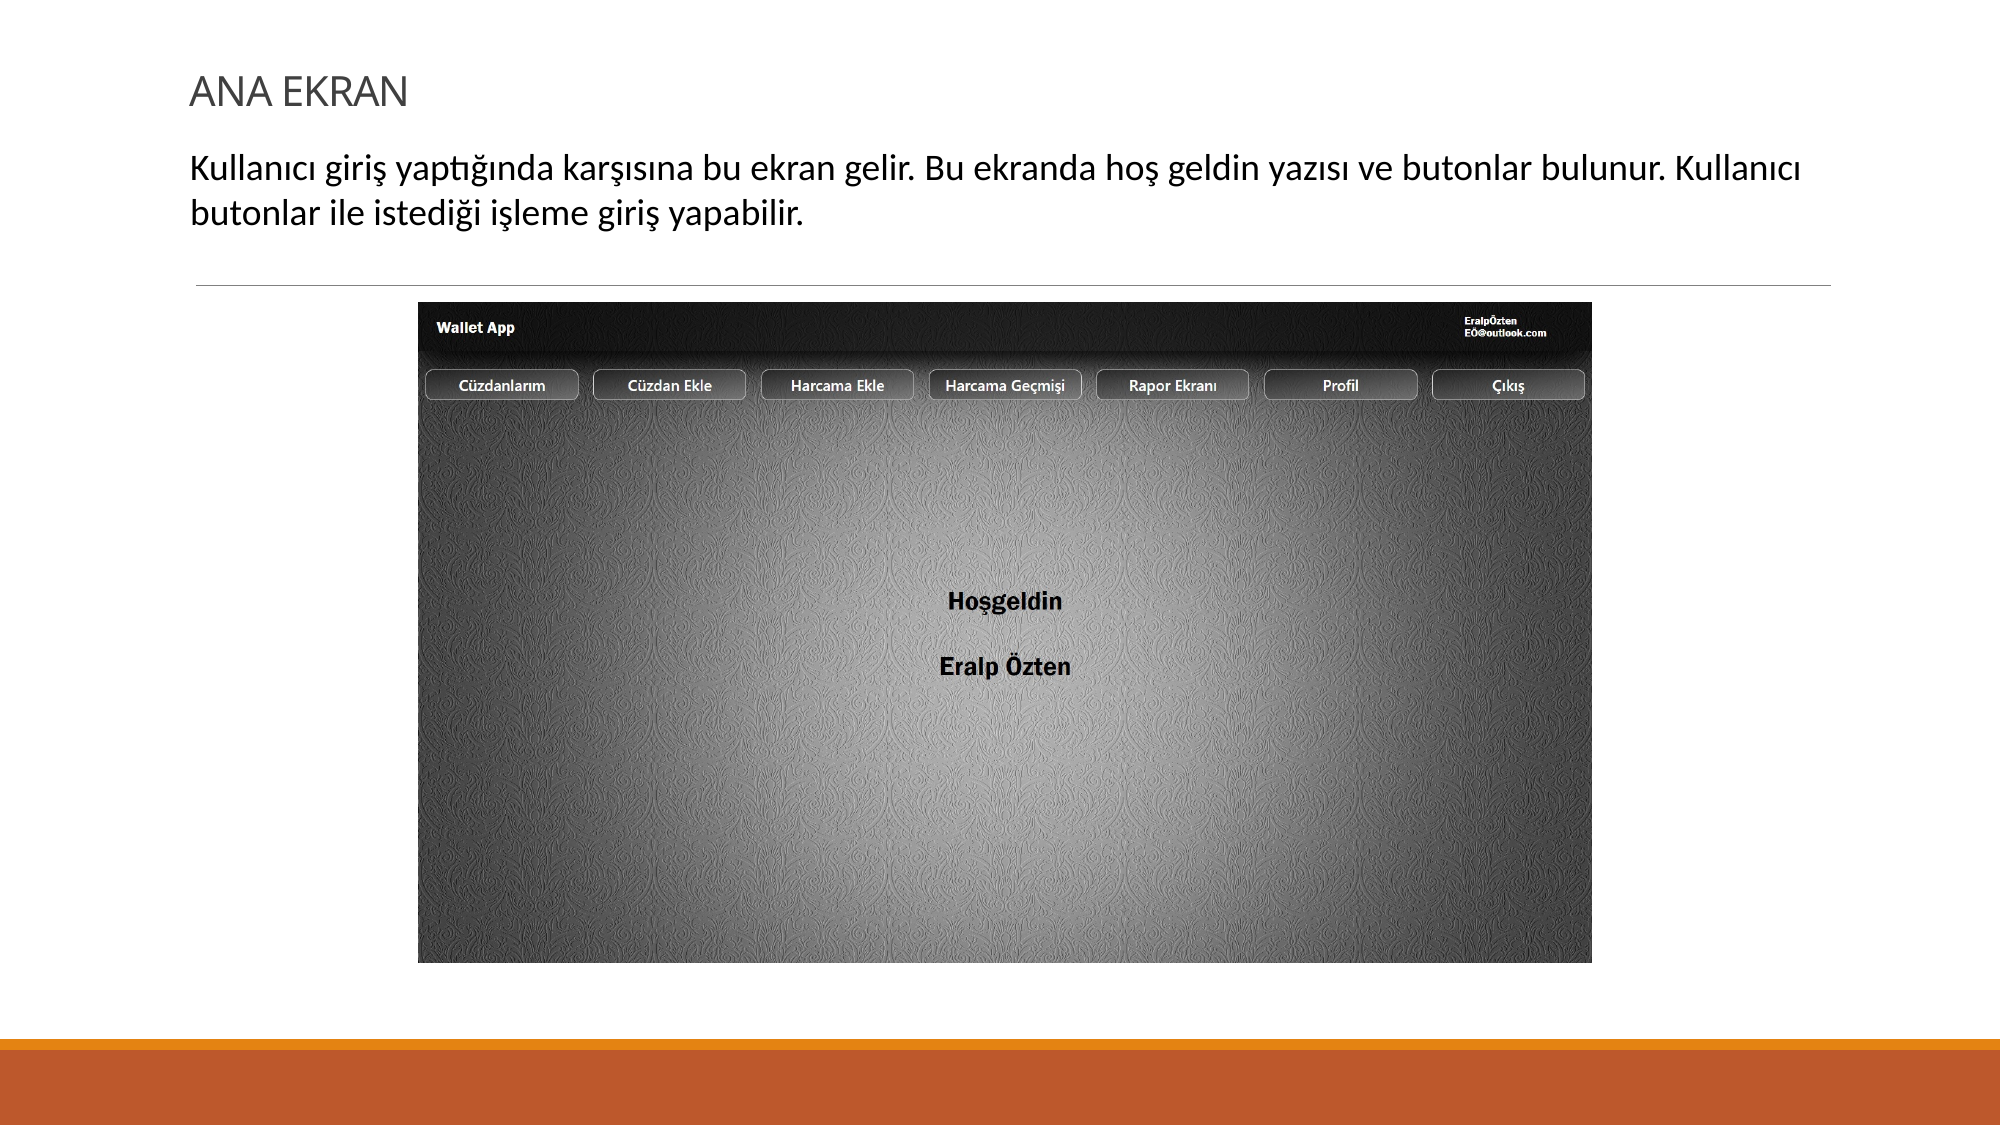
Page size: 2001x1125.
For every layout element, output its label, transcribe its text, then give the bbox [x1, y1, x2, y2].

title ANA EKRAN [174, 47, 1825, 123]
text_box Kullanıcı giriş yaptığında karşısına bu ekran gelir. Bu ekranda hoş geldin yazısı ve butonlar bulunur. Kullanıcı butonlar ile istediği işleme giriş yapabilir. [175, 135, 1825, 241]
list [417, 302, 1593, 964]
